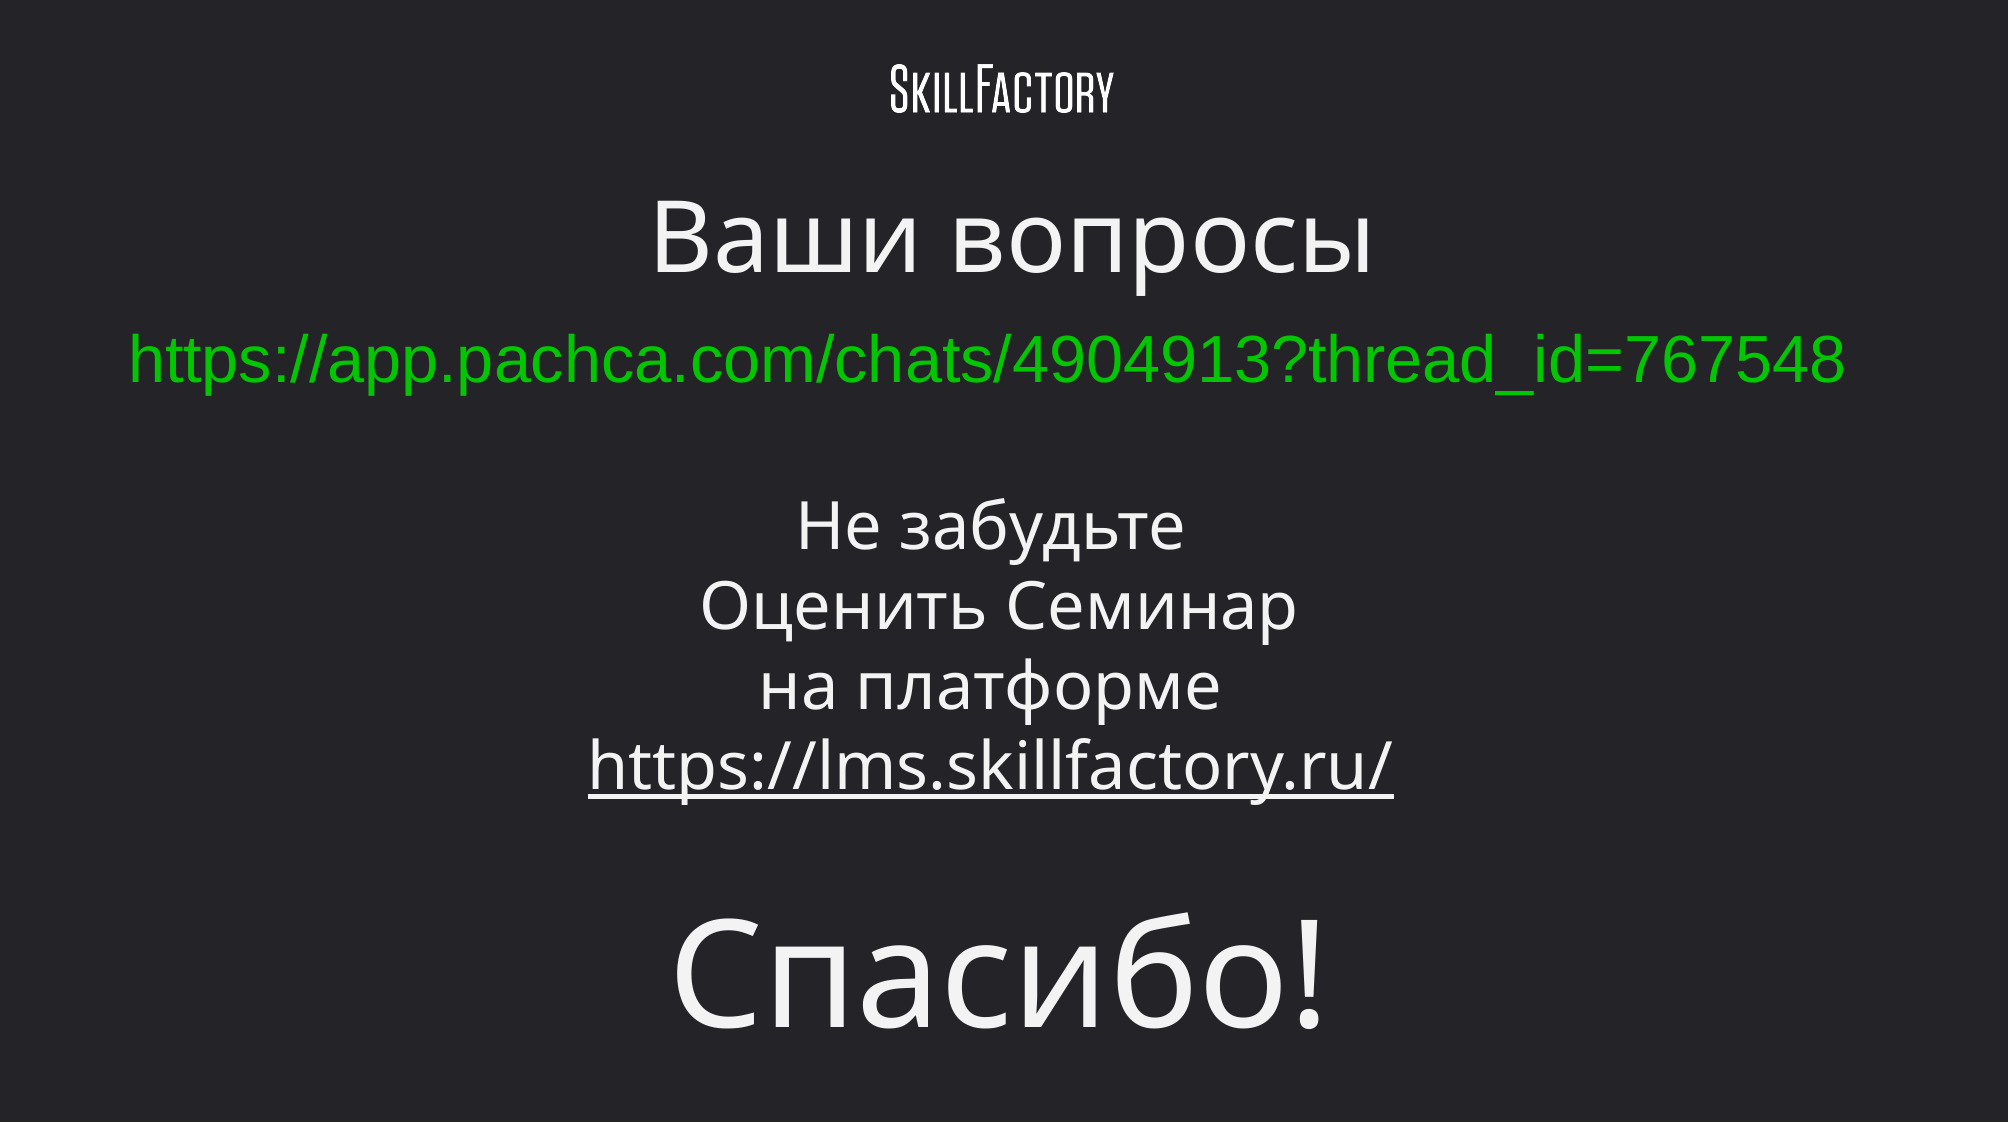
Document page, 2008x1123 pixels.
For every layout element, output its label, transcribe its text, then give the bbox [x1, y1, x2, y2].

picture [891, 64, 1114, 113]
text_box Спасибо! [211, 857, 1787, 981]
text_box Ваши вопросы [325, 152, 1700, 314]
text_box https://app.pachca.com/chats/4904913?thread_id=767548 [128, 315, 1983, 440]
text_box Не забудьте Оценить Семинар на платформе https://lms.skillfactory.ru/ [212, 462, 1787, 828]
